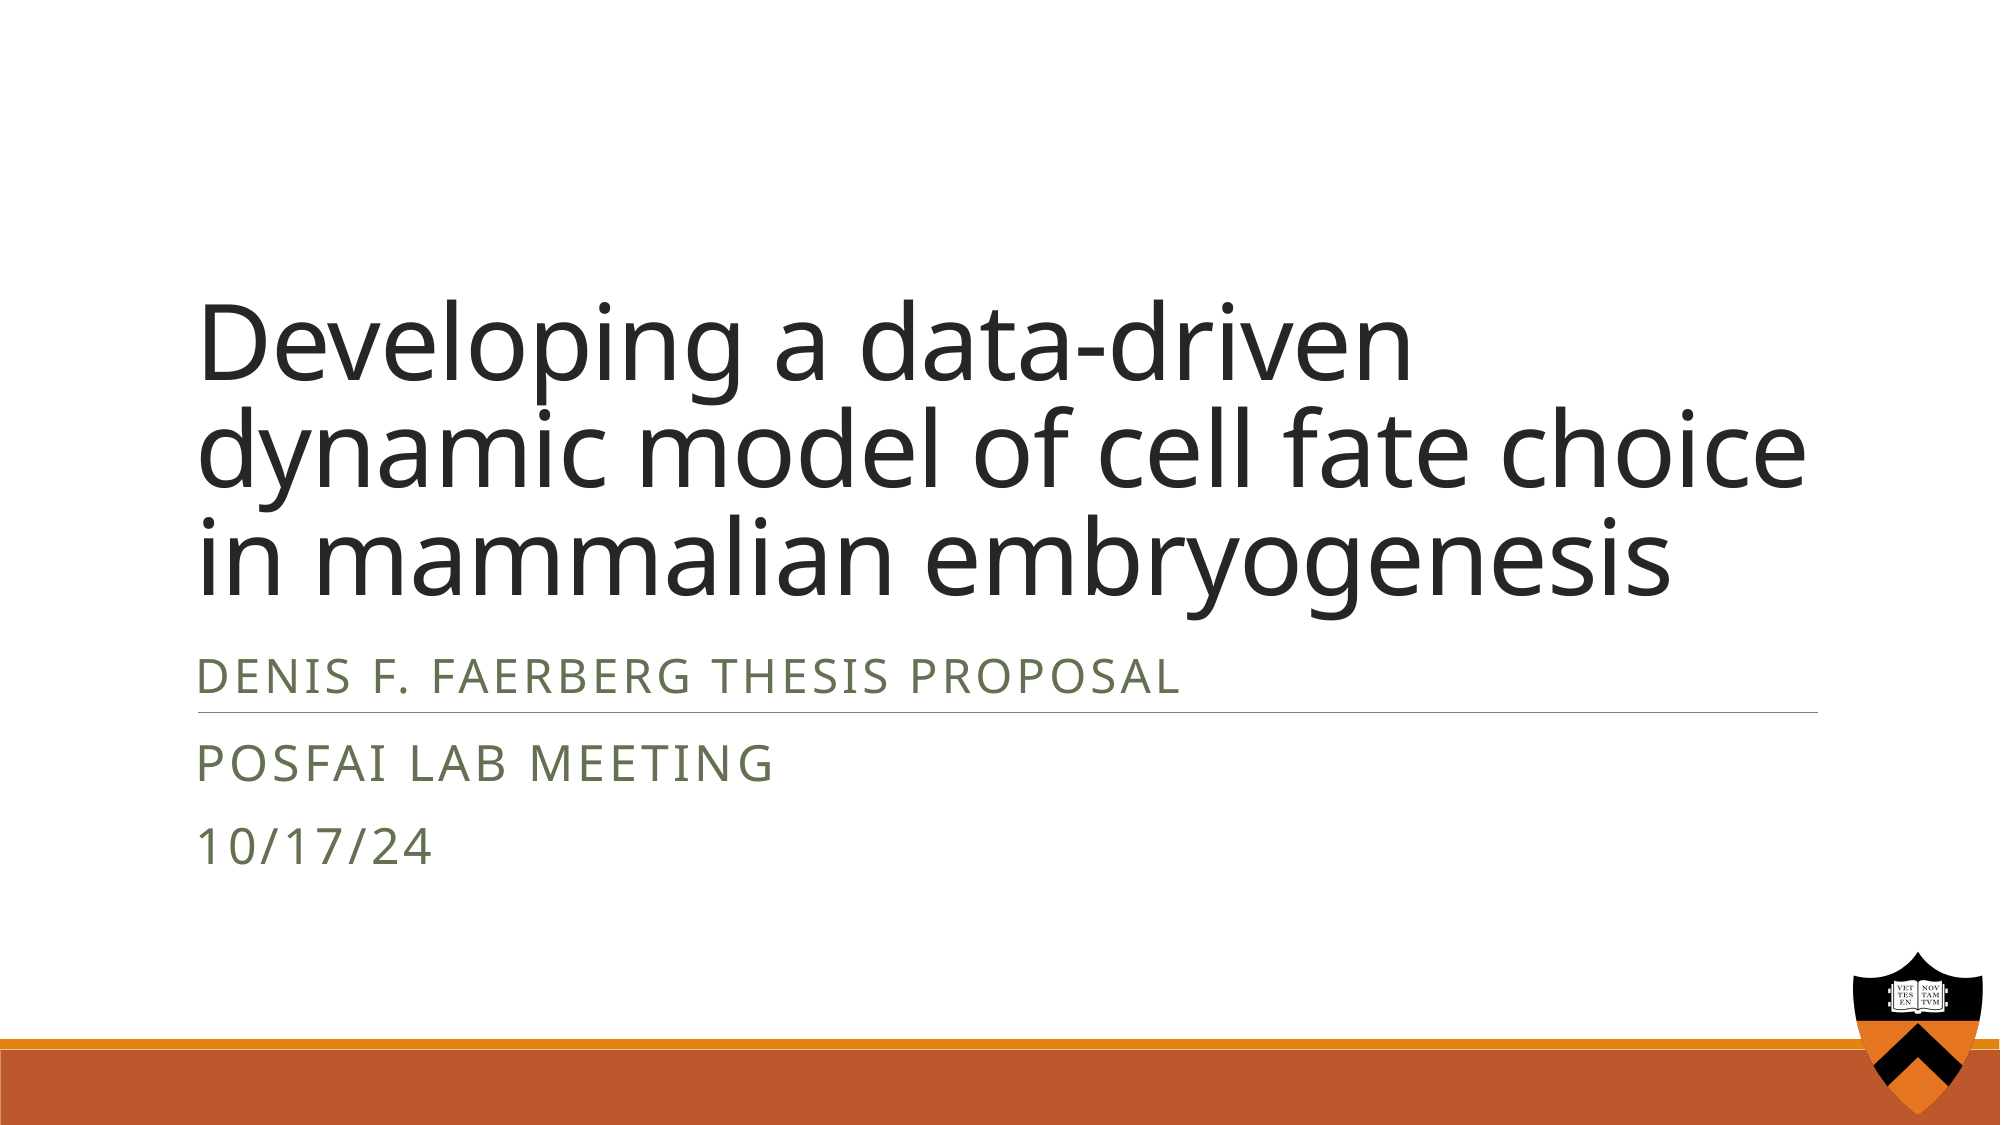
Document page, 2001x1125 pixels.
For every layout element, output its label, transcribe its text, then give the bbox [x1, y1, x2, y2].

title Developing a data-driven dynamic model of cell fate choice in mammalian embryogenesis [180, 206, 1830, 625]
subtitle Posfai lab meeting 10/17/24 [180, 730, 1831, 919]
text_box Denis F. Faerberg Thesis proposal [179, 644, 1830, 711]
picture [1853, 950, 1984, 1116]
